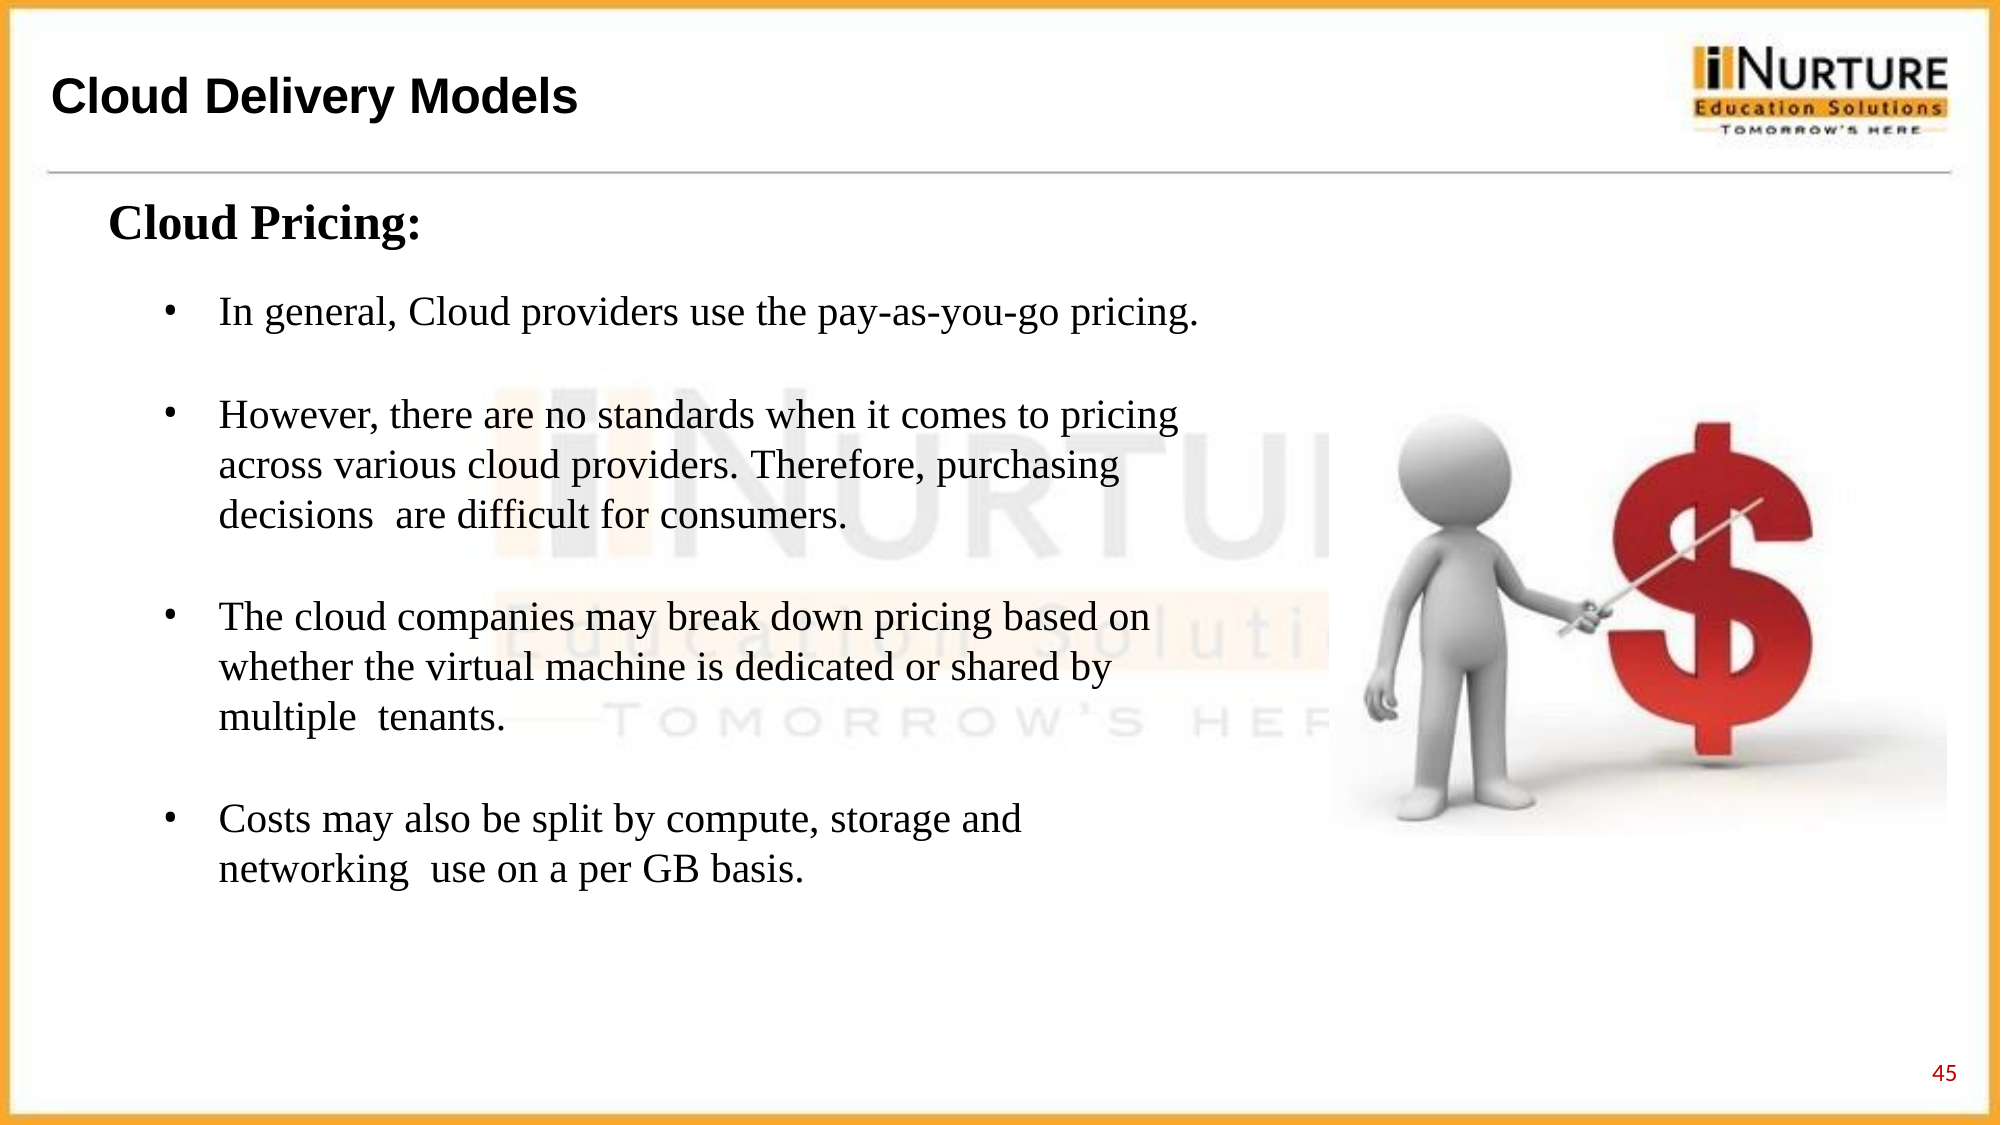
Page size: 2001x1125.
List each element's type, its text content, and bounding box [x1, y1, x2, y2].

slide_number 46 [1925, 1060, 1964, 1125]
picture [0, 0, 2000, 1125]
title Cloud Delivery Models [48, 61, 581, 251]
text_box Cloud Pricing: In general, Cloud providers use the pay-as-you-go pricing. However, there are no standards when it comes to pricing across various cloud providers. Therefore, purchasing decisions are difficult for consumers. The cloud companies may break down pricing based on whether the virtual machine is dedicated or shared by multiple tenants. Costs may also be split by compute, storage and networking use on a per GB basis. [105, 187, 1281, 891]
